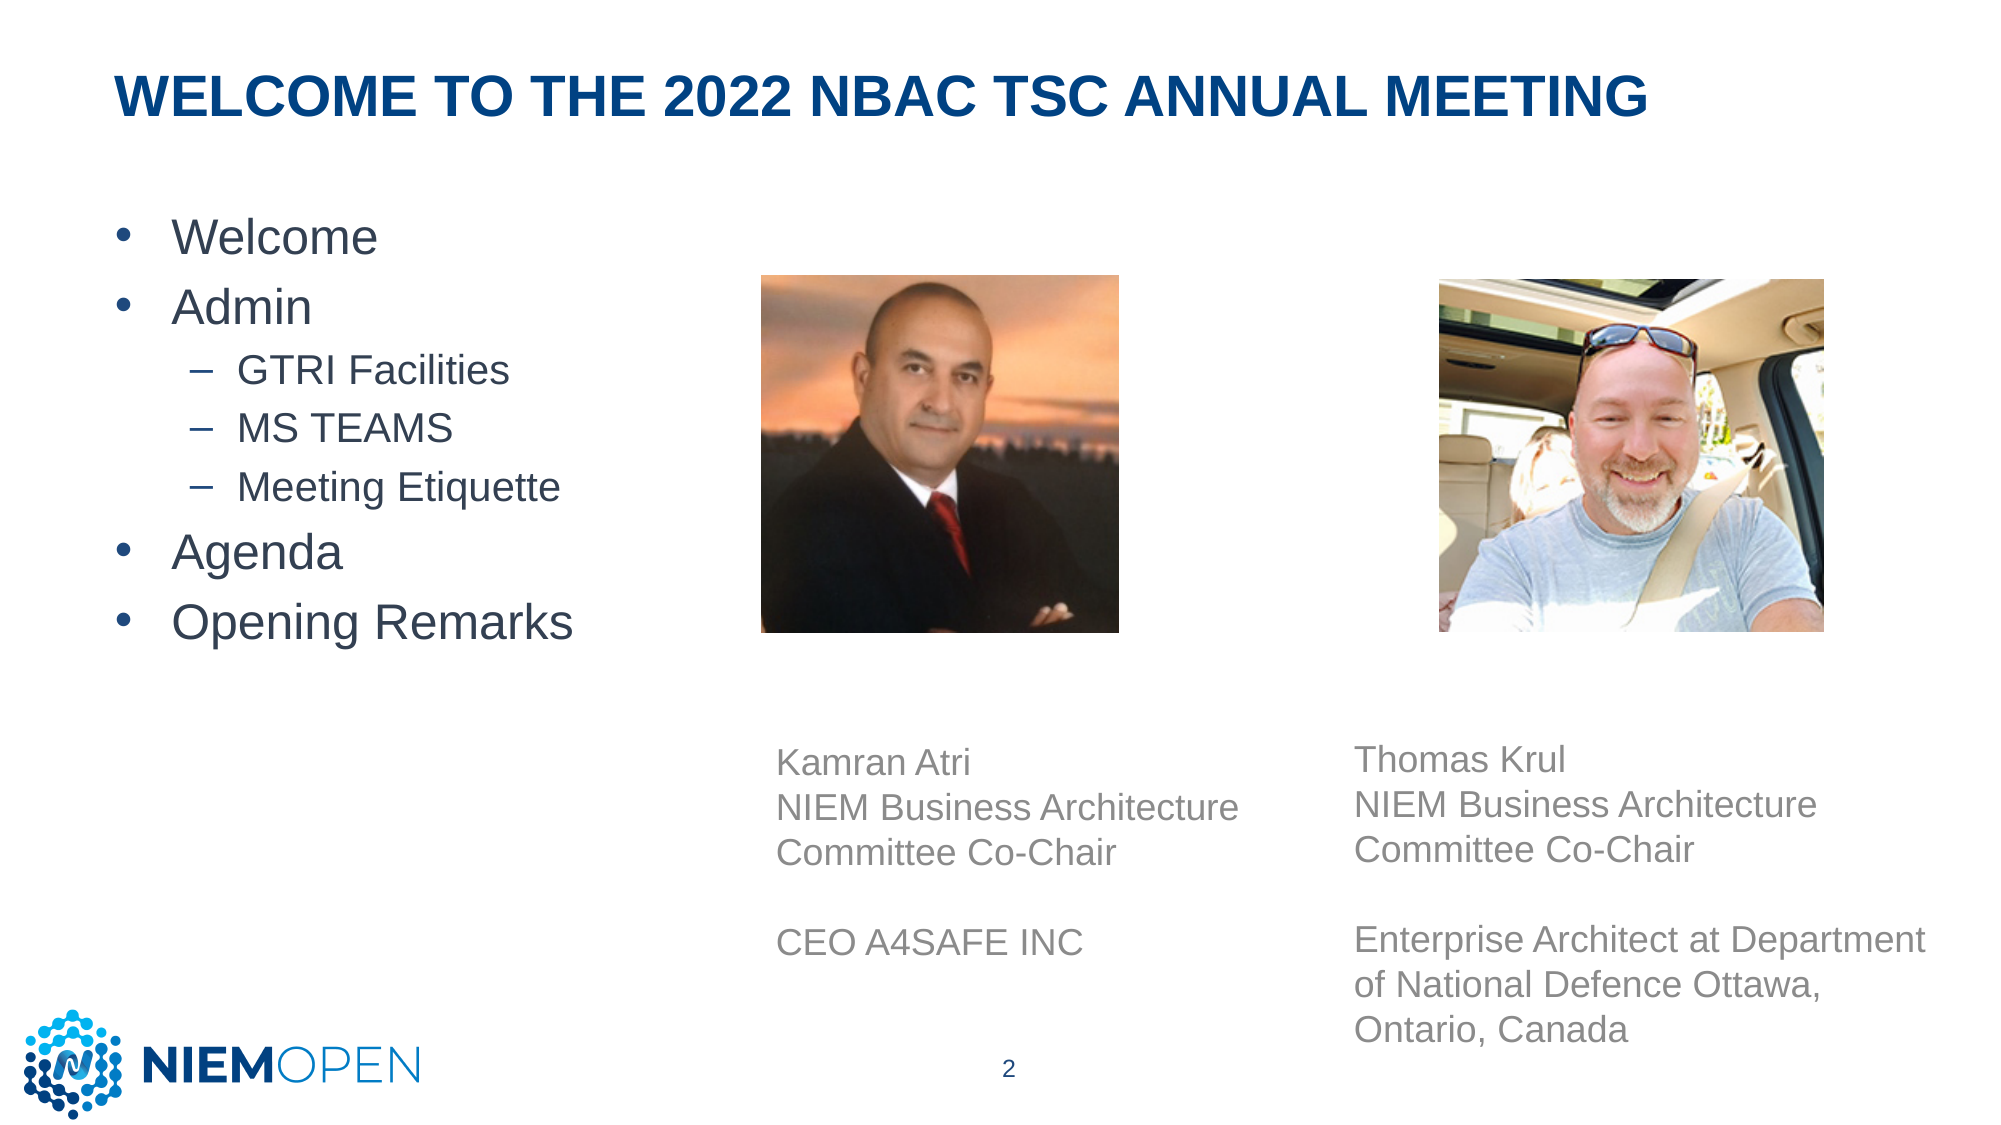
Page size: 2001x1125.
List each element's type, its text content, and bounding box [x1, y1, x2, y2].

title Welcome to the 2022 Nbac TSC Annual meeting [99, 63, 1900, 196]
picture [19, 1004, 424, 1125]
text_box Kamran Atri NIEM Business Architecture Committee Co-Chair CEO A4SAFE INC [761, 685, 1339, 971]
picture [1439, 279, 1824, 632]
picture [760, 274, 1119, 633]
slide_number 2 [775, 1045, 1243, 1106]
text_box Thomas Krul NIEM Business Architecture Committee Co-Chair Enterprise Architect at Department of National Defence Ottawa, Ontario, Canada [1339, 682, 1963, 1103]
list Welcome Admin GTRI Facilities MS TEAMS Meeting Etiquette Agenda Opening Remarks [99, 196, 1918, 981]
